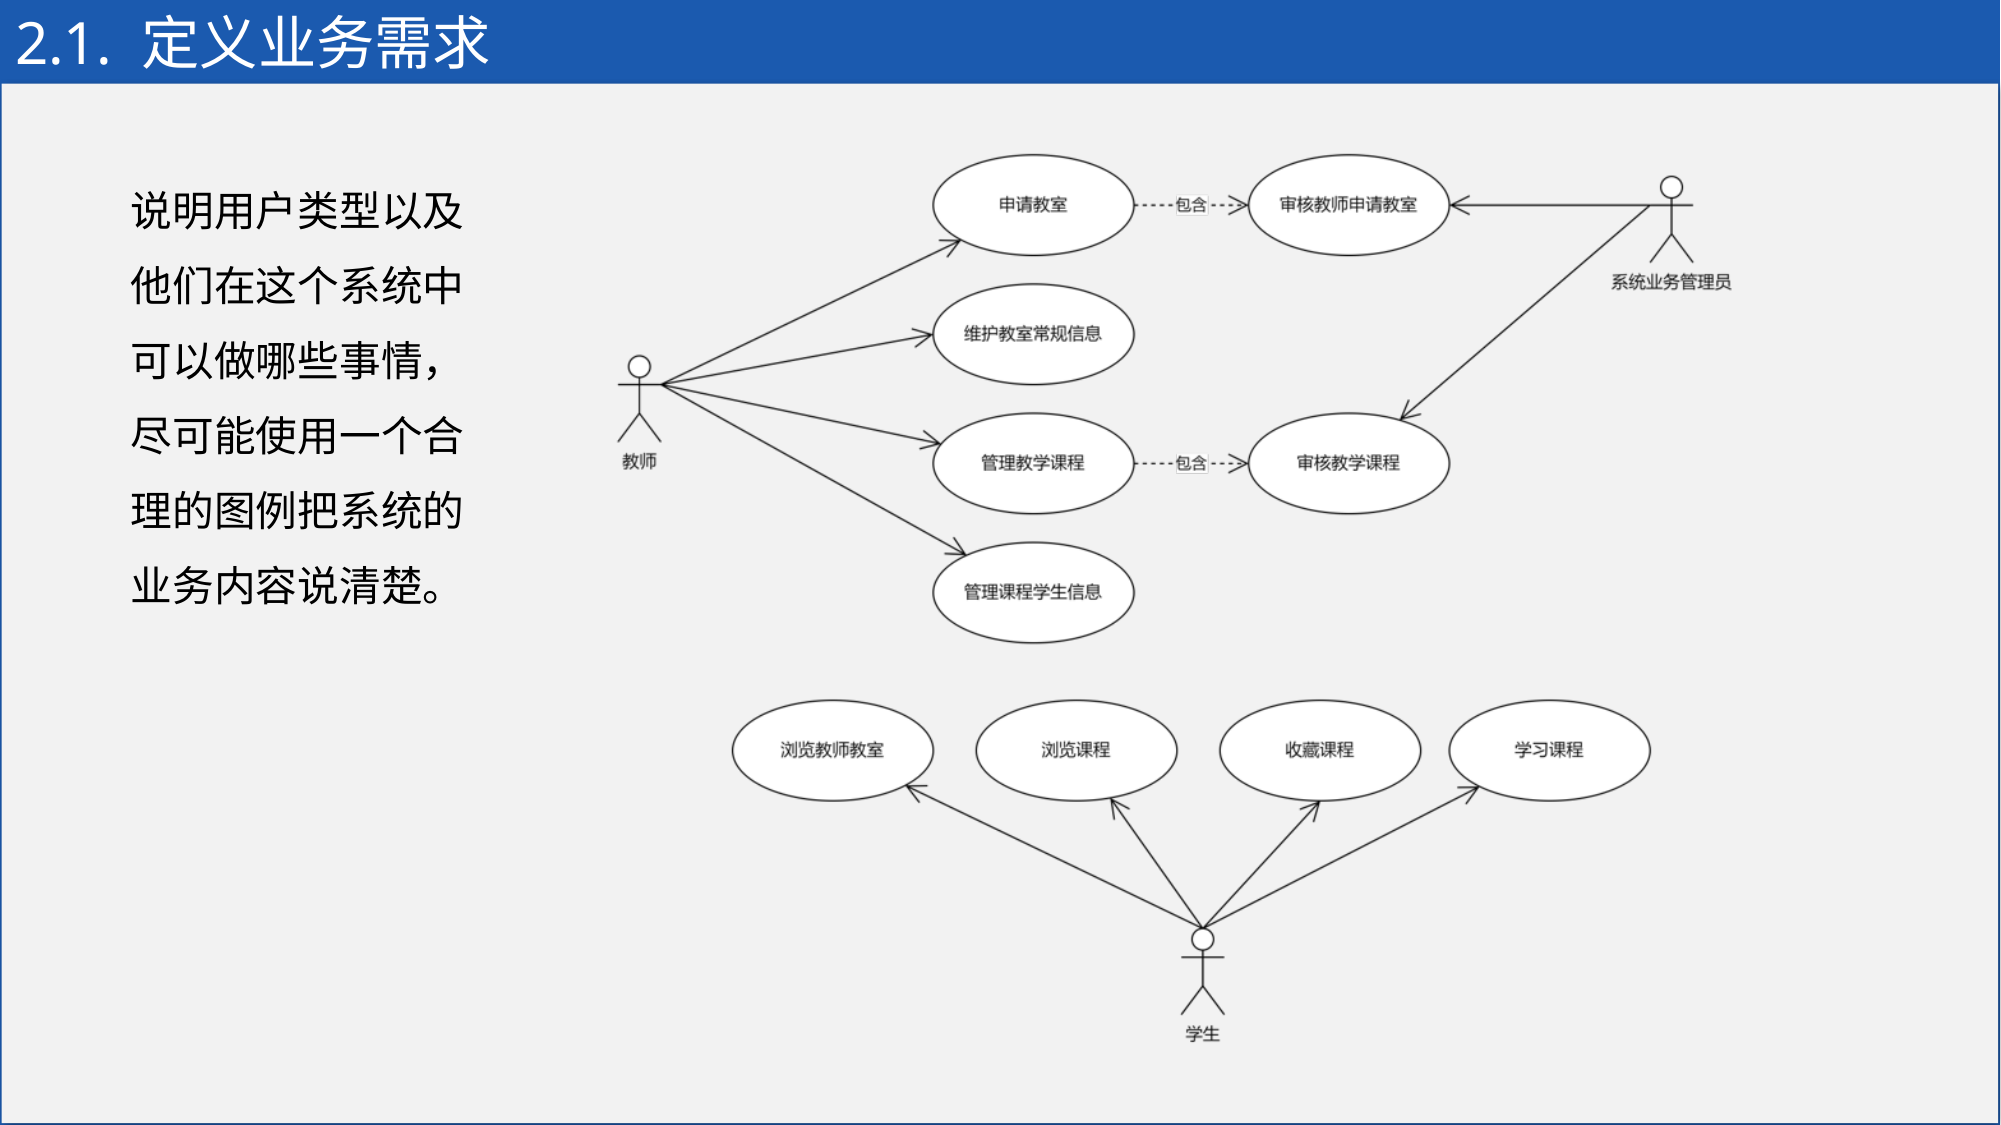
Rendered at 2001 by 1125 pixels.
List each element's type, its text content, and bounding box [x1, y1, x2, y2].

text_box 说明用户类型以及他们在这个系统中可以做哪些事情，尽可能使用一个合理的图例把系统的业务内容说清楚。 [115, 151, 512, 617]
title 2.1. 定义业务需求 [0, 1, 1675, 81]
picture [602, 140, 1747, 1060]
